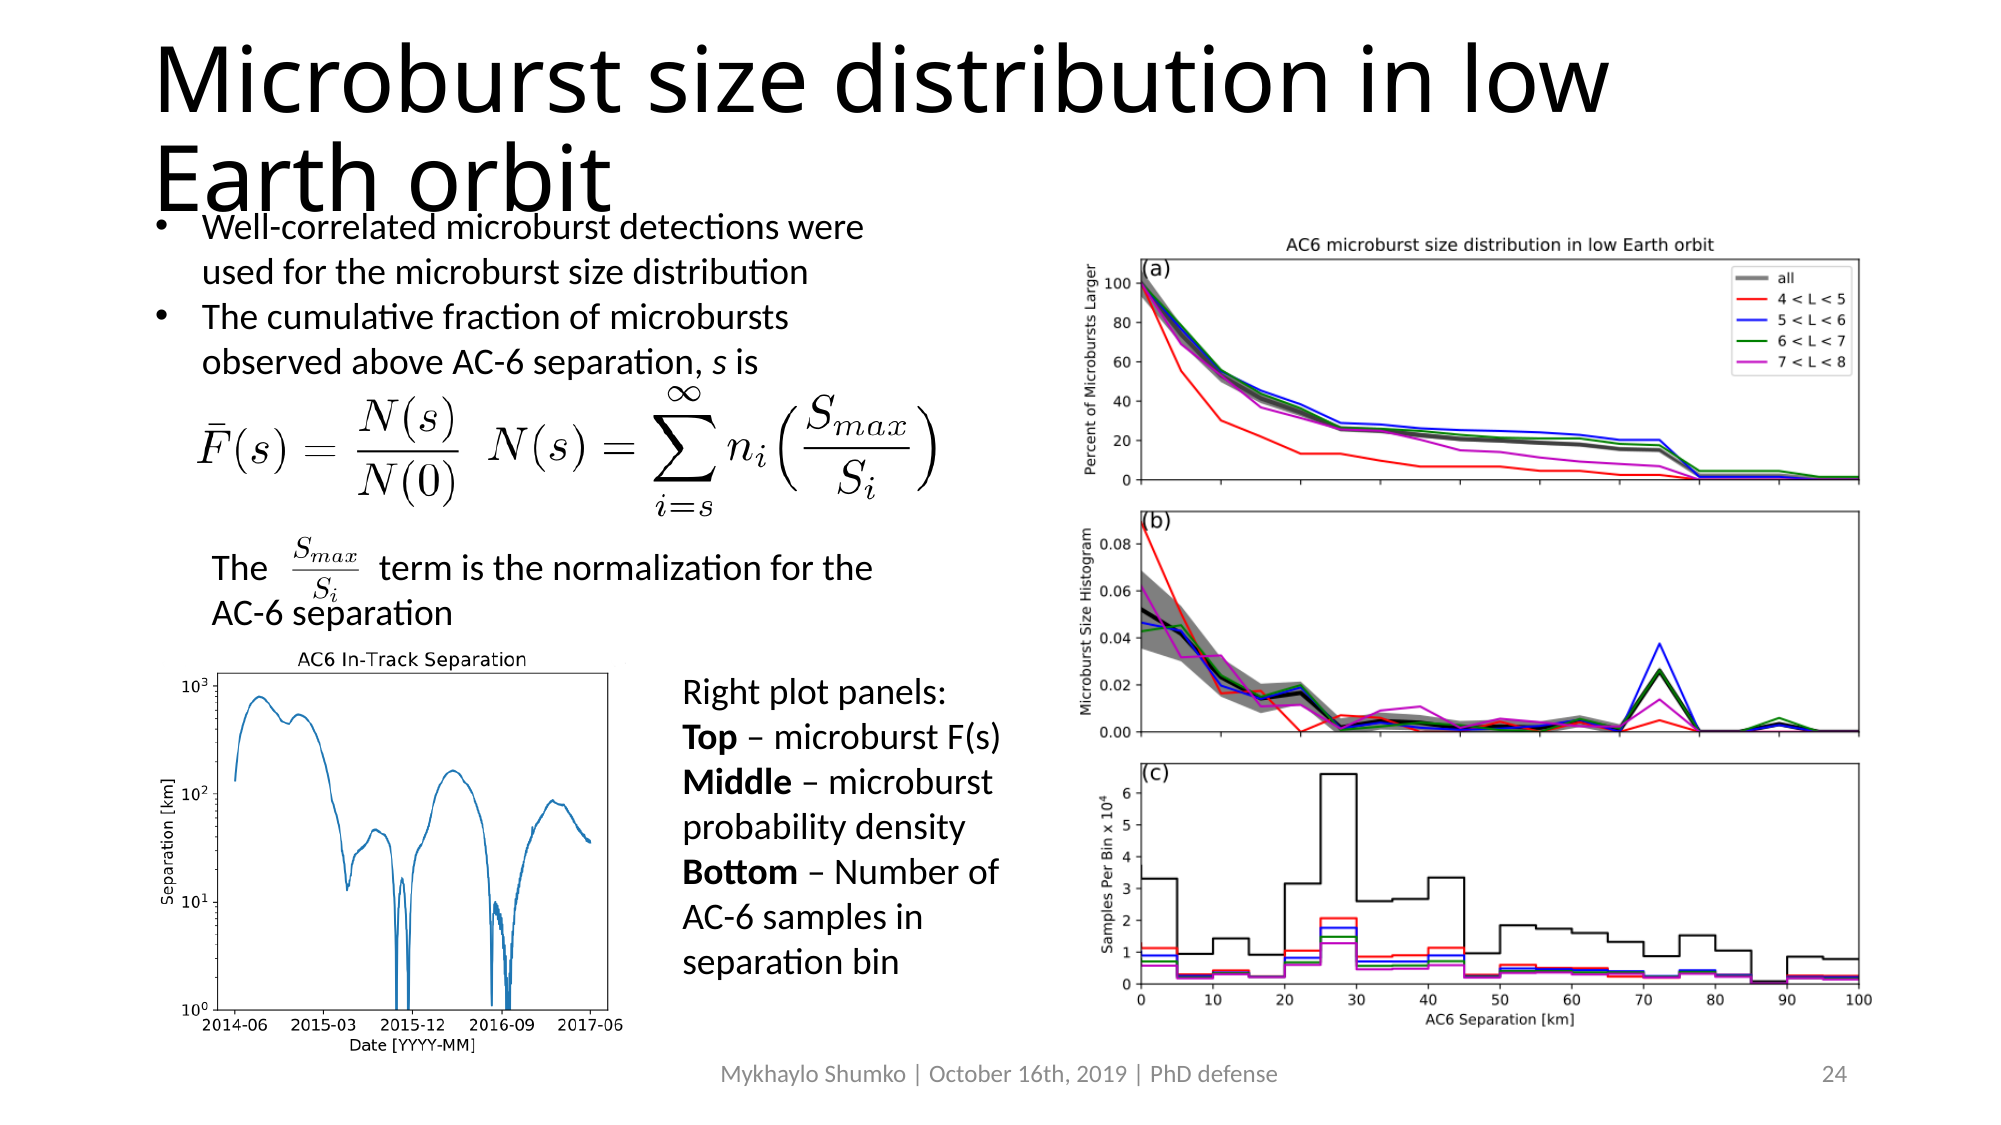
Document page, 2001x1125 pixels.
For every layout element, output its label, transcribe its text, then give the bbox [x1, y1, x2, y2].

picture [486, 382, 937, 518]
text_box Well-correlated microburst detections were used for the microburst size distribution The cumulative fraction of microbursts observed above AC-6 separation, s is [140, 194, 940, 390]
text_box The term is the normalization for the AC-6 separation [196, 535, 913, 641]
slide_number 24 [1412, 1044, 1863, 1103]
text_box Right plot panels: Top – microburst F(s) Middle – microburst probability density Bottom – Number of AC-6 samples in separation bin [667, 659, 1036, 990]
picture [291, 535, 360, 603]
picture [196, 393, 460, 510]
footer Mykhaylo Shumko | October 16th, 2019 | PhD defense [662, 1042, 1338, 1103]
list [1064, 221, 1888, 1044]
picture [157, 642, 626, 1055]
title Microburst size distribution in low Earth orbit [137, 59, 1863, 204]
